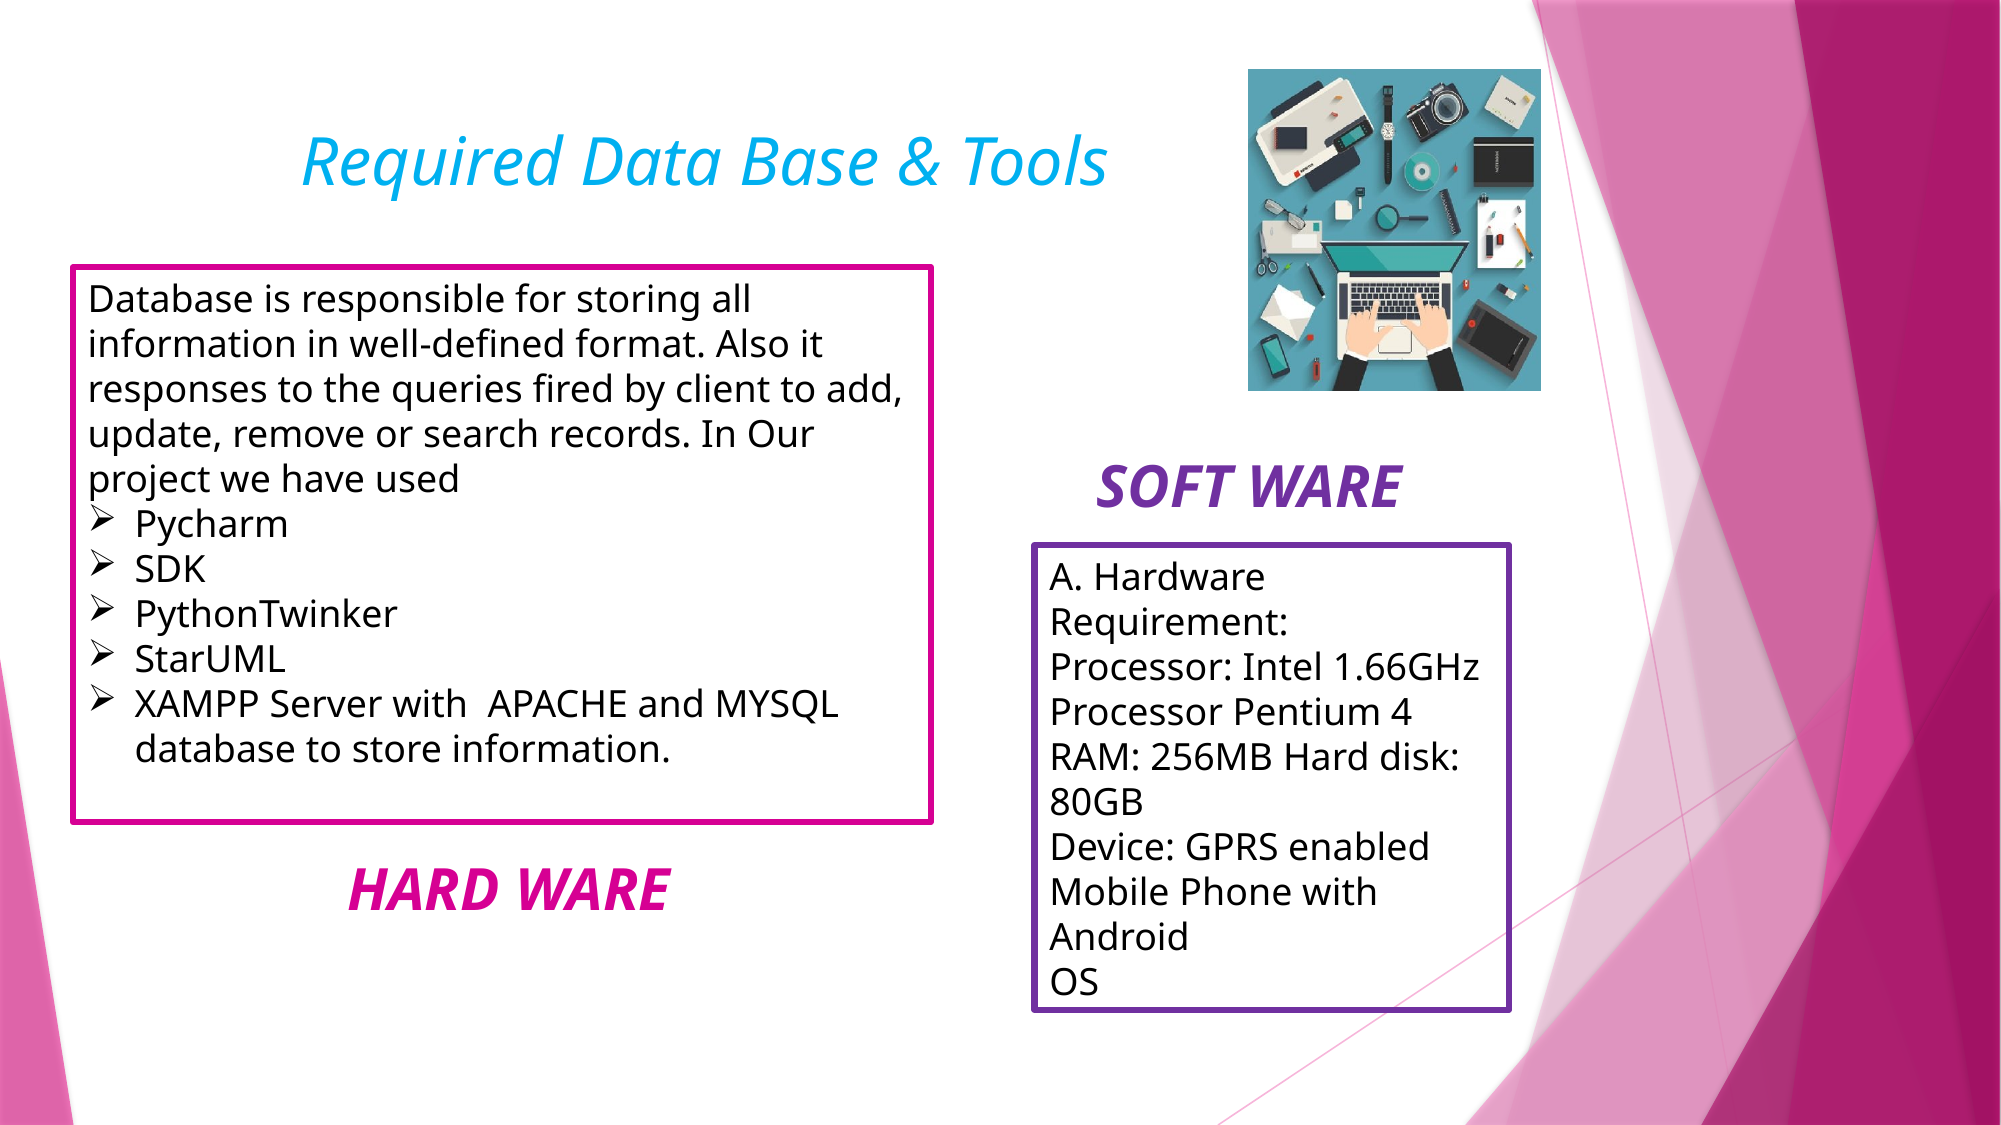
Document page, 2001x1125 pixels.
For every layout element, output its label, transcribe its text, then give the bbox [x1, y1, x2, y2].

text_box HARD WARE [333, 845, 845, 930]
picture [1248, 69, 1542, 392]
text_box Database is responsible for storing all information in well-defined format. Also it responses to the queries fired by client to add, update, remove or search records. In Our project we have used Pycharm SDK PythonTwinker StarUML XAMPP Server with APACHE and MYSQL database to store information. [72, 267, 931, 823]
text_box Required Data Base & Tools [285, 111, 1243, 206]
text_box SOFT WARE [1082, 441, 1465, 527]
text_box A. Hardware Requirement: Processor: Intel 1.66GHz Processor Pentium 4 RAM: 256MB Hard disk: 80GB Device: GPRS enabled Mobile Phone with Android OS [1034, 545, 1509, 1010]
